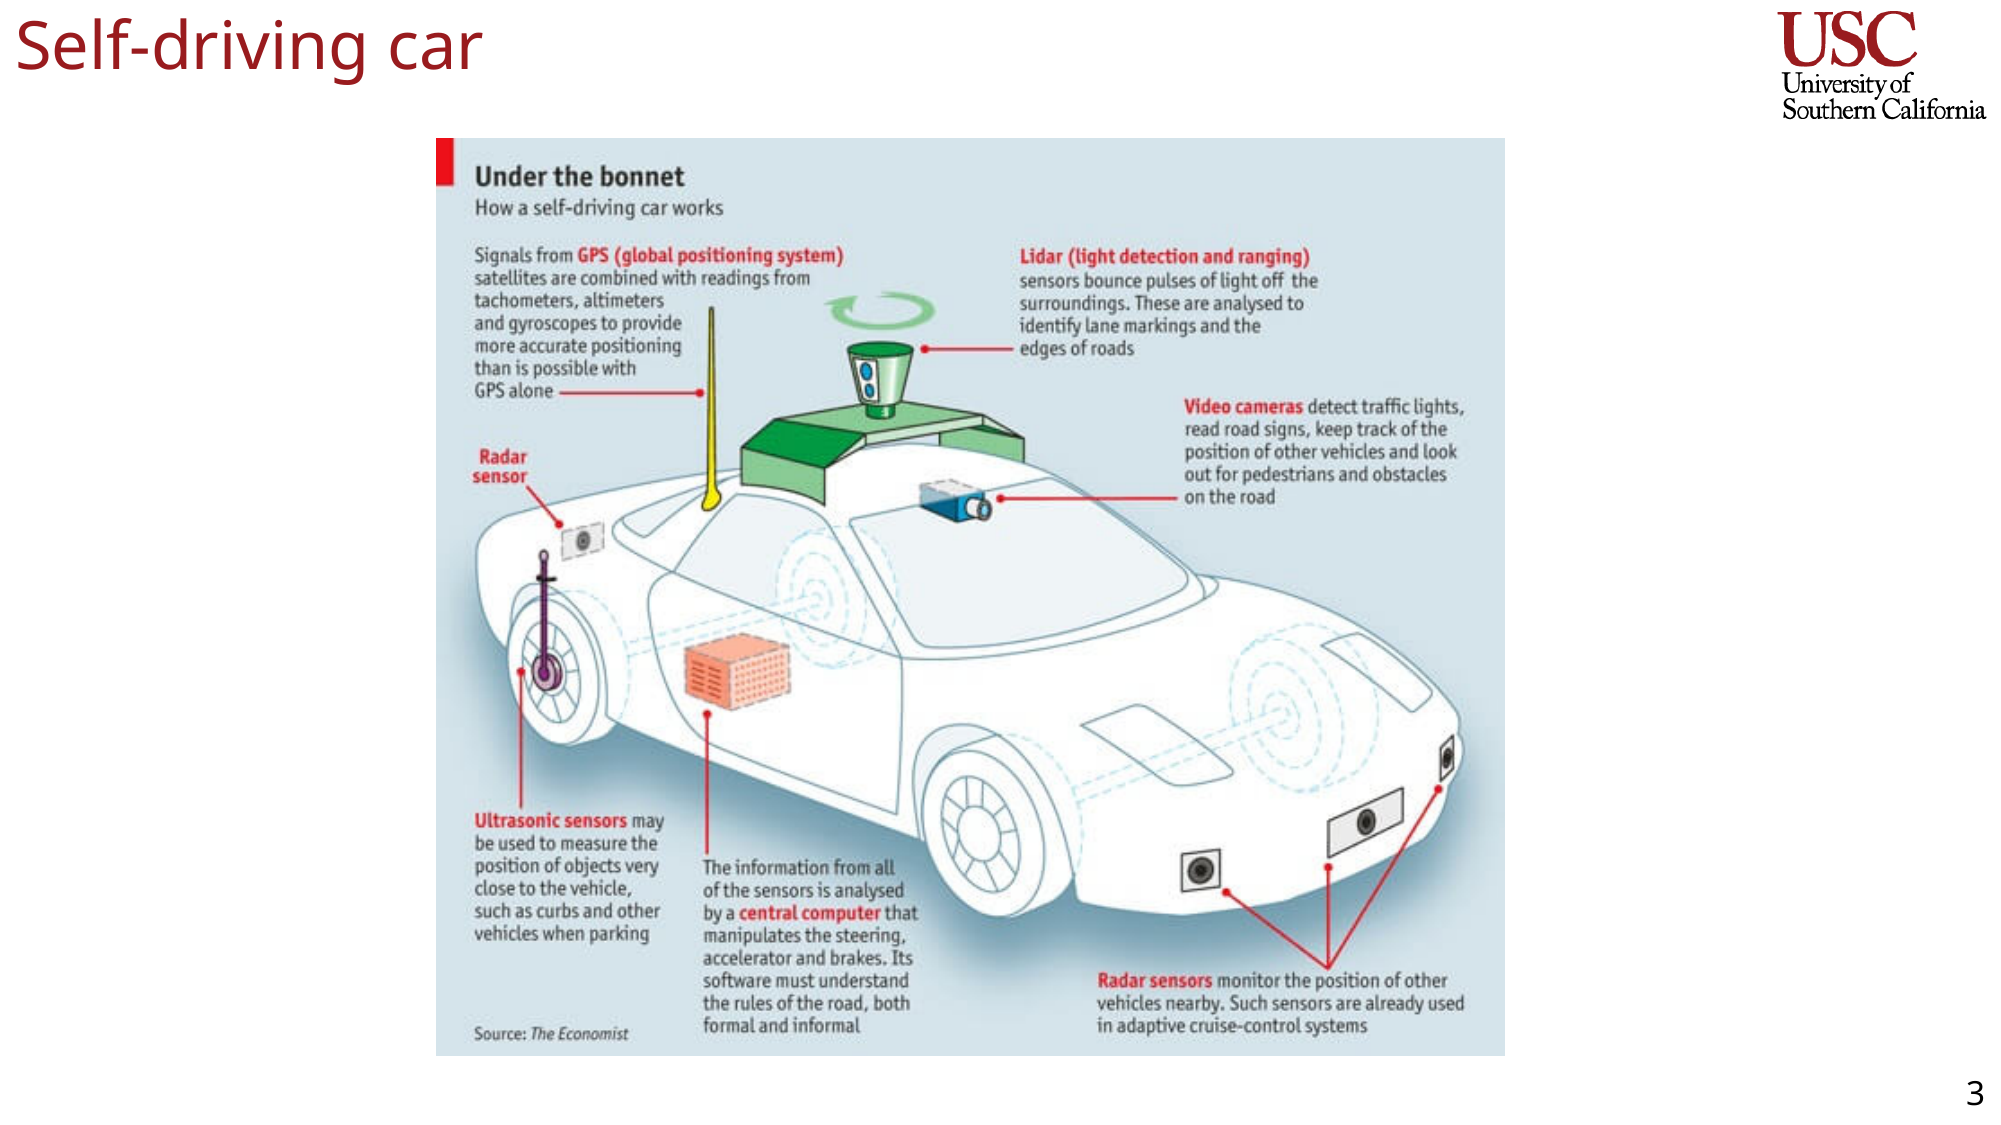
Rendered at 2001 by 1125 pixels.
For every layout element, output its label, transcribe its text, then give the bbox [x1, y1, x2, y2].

picture [436, 138, 1505, 1057]
picture [1769, 0, 1992, 130]
title Self-driving car [0, 0, 1725, 96]
slide_number 3 [1915, 1065, 2000, 1125]
